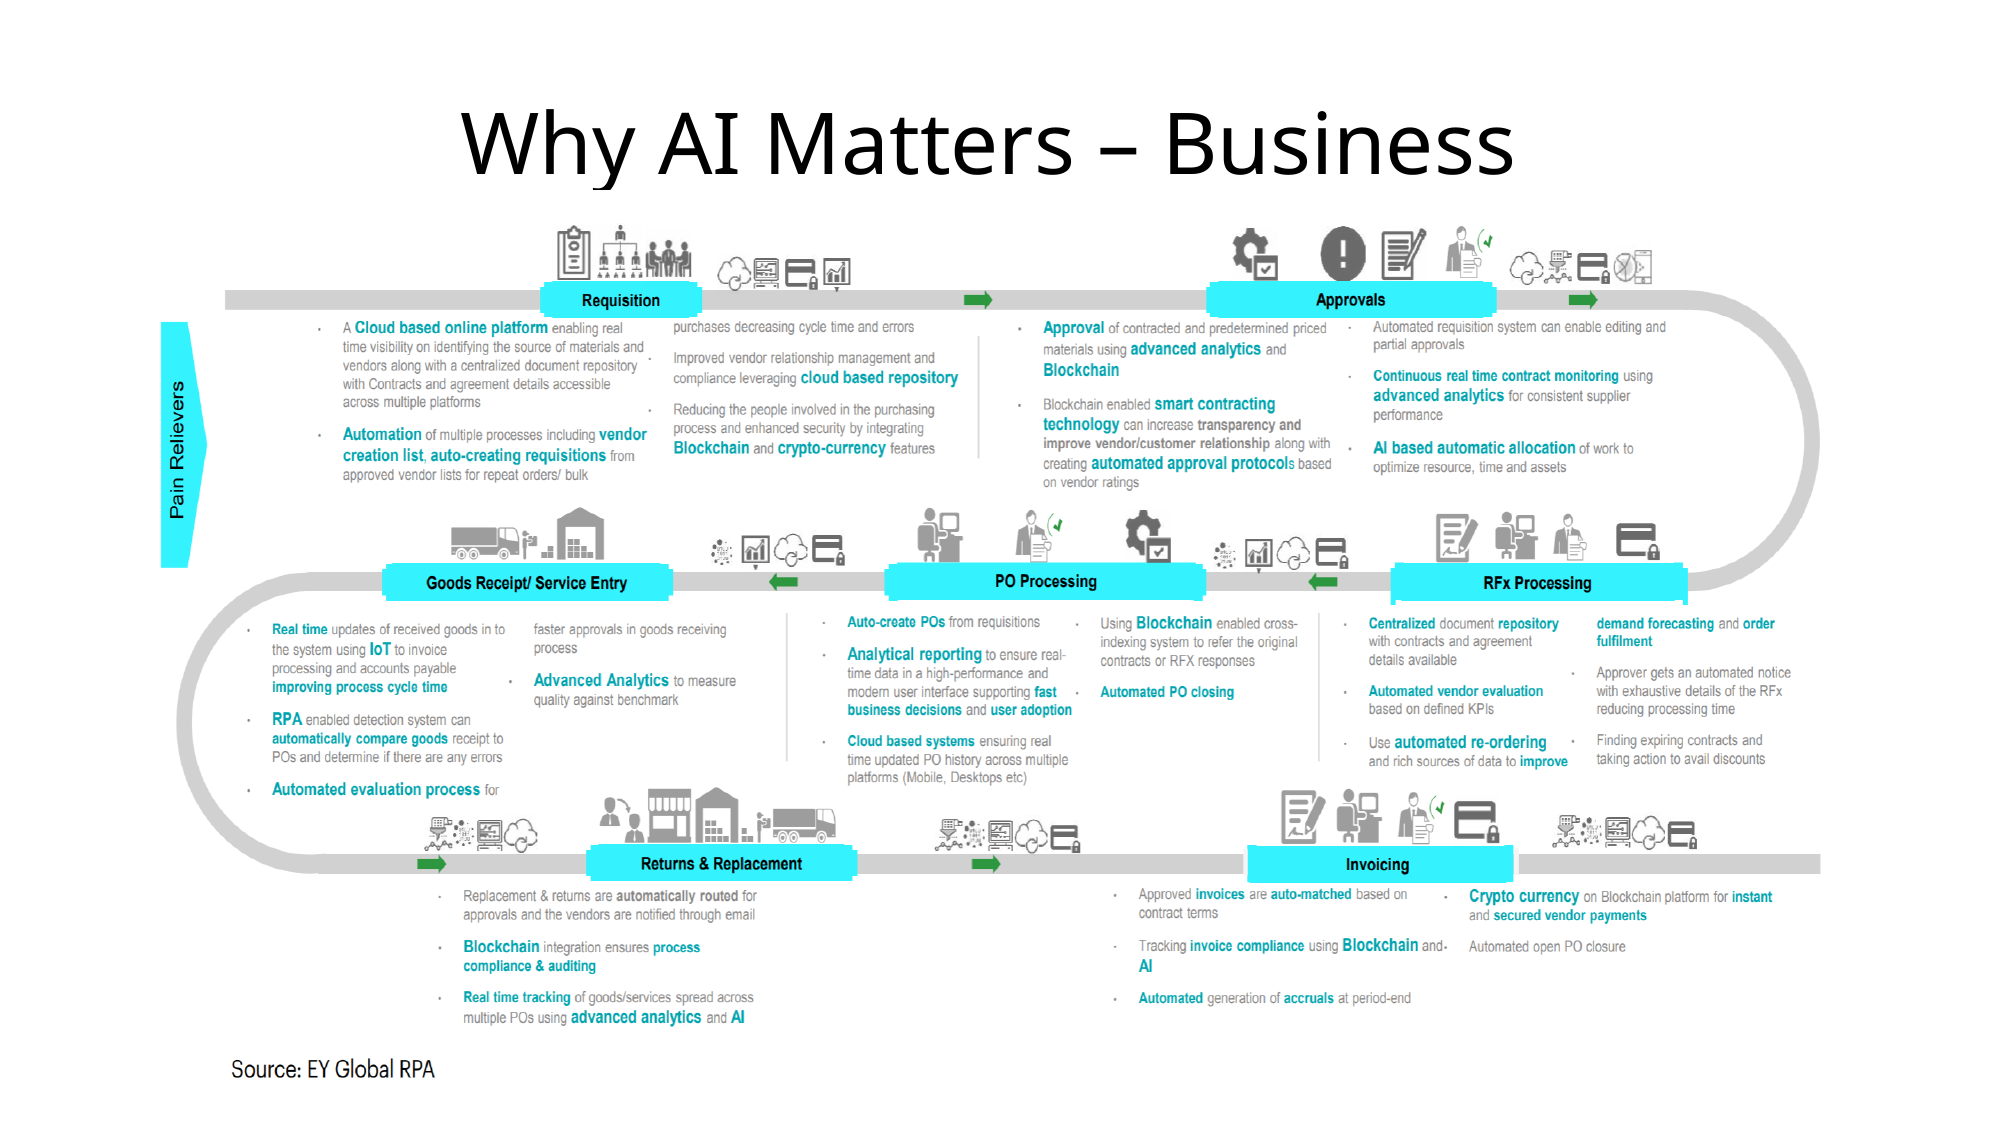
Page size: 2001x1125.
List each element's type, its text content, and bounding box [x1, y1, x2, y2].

title Why AI Matters – Business [137, 47, 1863, 201]
picture [142, 190, 1857, 1078]
